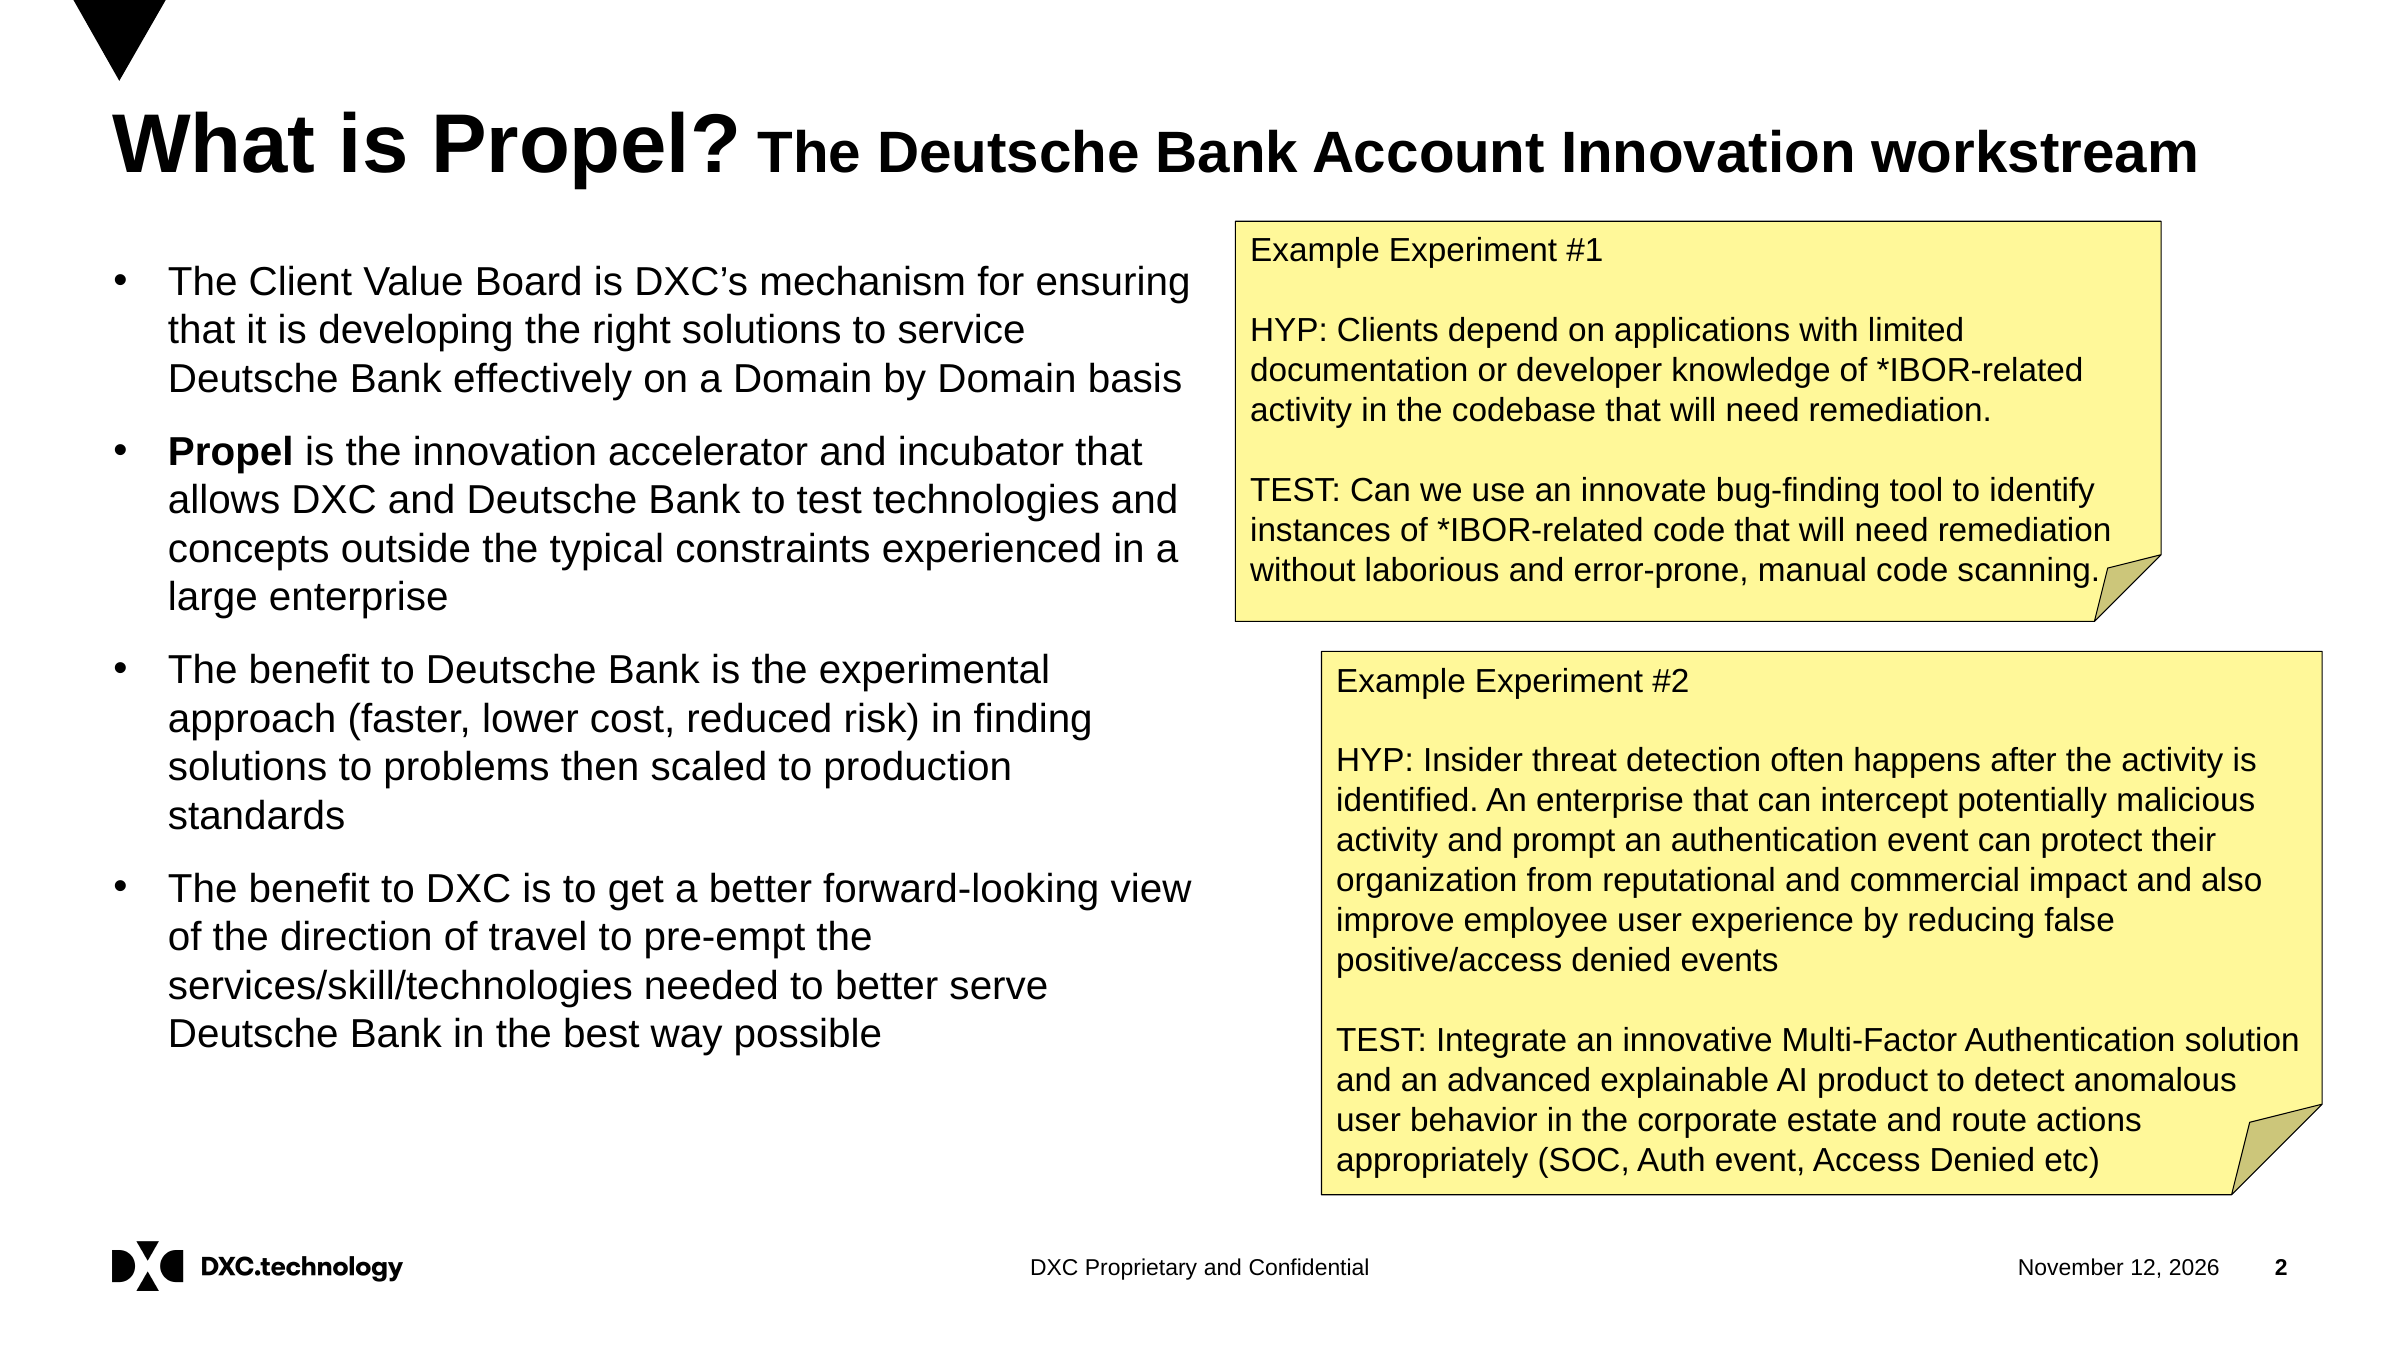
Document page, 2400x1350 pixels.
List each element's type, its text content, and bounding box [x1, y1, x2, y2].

list The Client Value Board is DXC’s mechanism for ensuring that it is developing the right solutions to service Deutsche Bank effectively on a Domain by Domain basis Propel is the innovation accelerator and incubator that allows DXC and Deutsche Bank to test technologies and concepts outside the typical constraints experienced in a large enterprise The benefit to Deutsche Bank is the experimental approach (faster, lower cost, reduced risk) in finding solutions to problems then scaled to production standards The benefit to DXC is to get a better forward-looking view of the direction of travel to pre-empt the services/skill/technologies needed to better serve Deutsche Bank in the best way possible [113, 254, 1201, 1096]
text_box Example Experiment #2 HYP: Insider threat detection often happens after the activity is identified. An enterprise that can intercept potentially malicious activity and prompt an authentication event can protect their organization from reputational and commercial impact and also improve employee user experience by reducing false positive/access denied events TEST: Integrate an innovative Multi-Factor Authentication solution and an advanced explainable AI product to detect anomalous user behavior in the corporate estate and route actions appropriately (SOC, Auth event, Access Denied etc) [1321, 651, 2323, 1195]
text_box Example Experiment #1 HYP: Clients depend on applications with limited documentation or developer knowledge of *IBOR-related activity in the codebase that will need remediation. TEST: Can we use an innovate bug-finding tool to identify instances of *IBOR-related code that will need remediation without laborious and error-prone, manual code scanning. [1235, 221, 2162, 622]
title What is Propel? The Deutsche Bank Account Innovation workstream [112, 104, 2288, 338]
